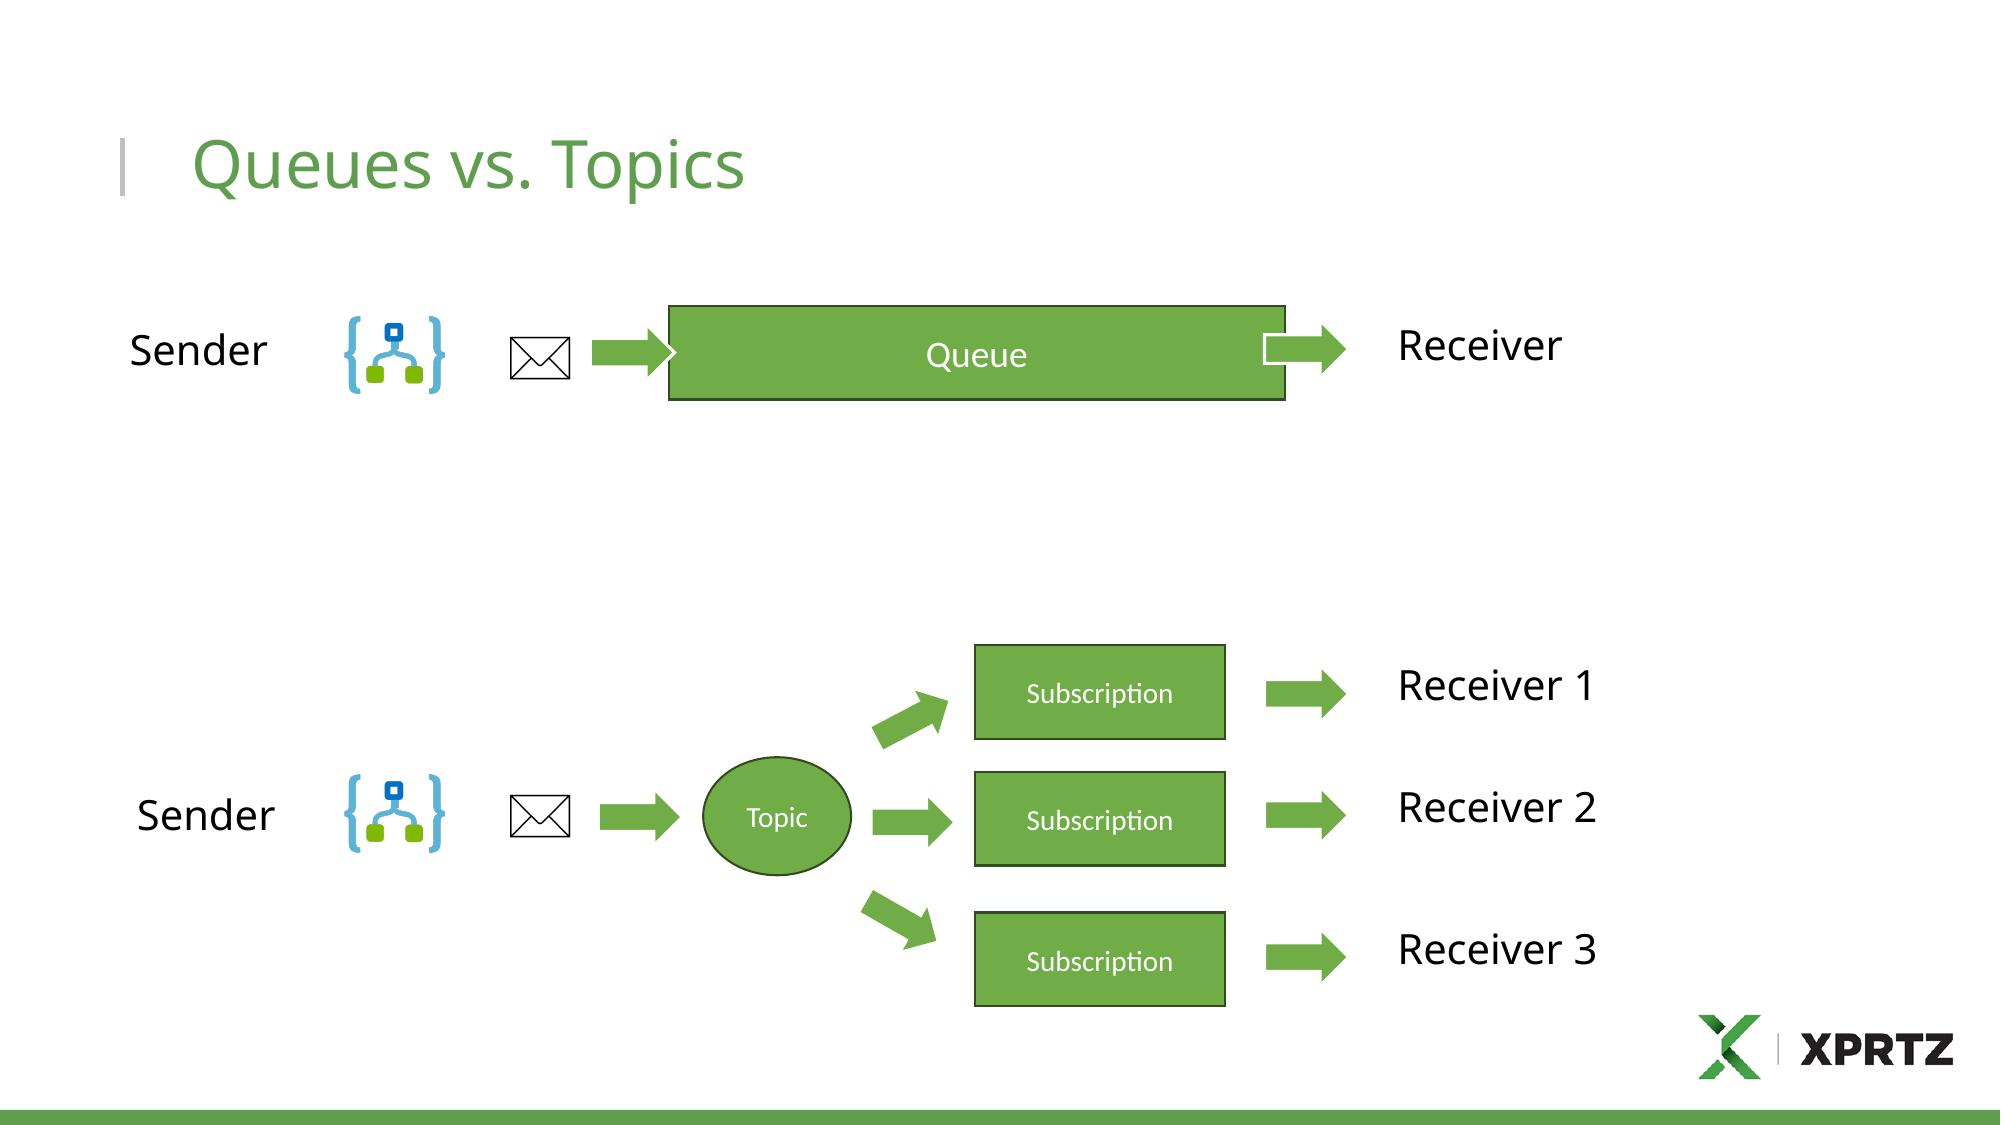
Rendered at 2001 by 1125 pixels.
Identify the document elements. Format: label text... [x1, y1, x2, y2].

picture [502, 778, 578, 854]
picture [320, 774, 469, 853]
picture [320, 316, 469, 394]
text_box [1262, 924, 1351, 990]
picture [1696, 1013, 1955, 1080]
text_box Receiver [1382, 316, 1645, 395]
text_box Receiver 2 [1382, 778, 1645, 857]
text_box Subscription [974, 644, 1226, 740]
text_box Receiver 1 [1382, 657, 1645, 736]
text_box Sender [114, 321, 377, 400]
text_box [596, 784, 685, 850]
text_box [867, 685, 953, 754]
text_box Subscription [974, 911, 1226, 1007]
text_box [1262, 782, 1351, 848]
text_box [588, 320, 677, 386]
text_box Topic [702, 756, 853, 877]
text_box Sender [121, 786, 384, 865]
text_box [1262, 316, 1351, 382]
text_box [869, 790, 958, 855]
title Queues vs. Topics [176, 83, 1863, 252]
text_box Subscription [974, 771, 1226, 867]
text_box [856, 885, 941, 956]
text_box [1262, 661, 1351, 727]
text_box Queue [668, 305, 1286, 401]
picture [502, 320, 578, 396]
text_box Receiver 3 [1382, 920, 1645, 999]
